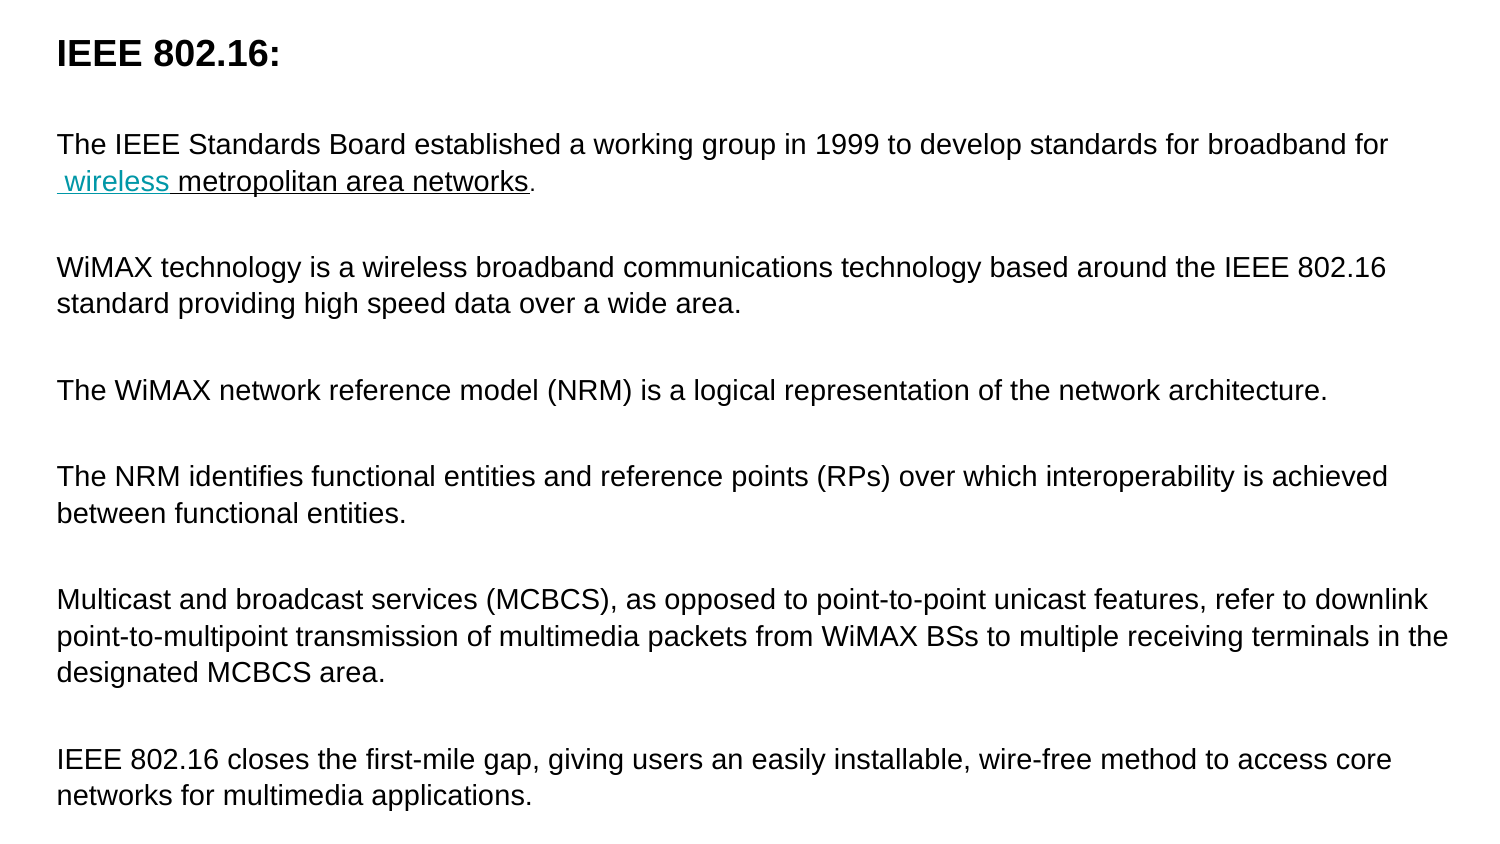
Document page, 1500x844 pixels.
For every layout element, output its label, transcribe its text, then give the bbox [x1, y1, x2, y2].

list IEEE 802.16: The IEEE Standards Board established a working group in 1999 to develop standards for broadband for wireless metropolitan area networks. WiMAX technology is a wireless broadband communications technology based around the IEEE 802.16 standard providing high speed data over a wide area. The WiMAX network reference model (NRM) is a logical representation of the network architecture. The NRM identifies functional entities and reference points (RPs) over which interoperability is achieved between functional entities. Multicast and broadcast services (MCBCS), as opposed to point‐to‐point unicast features, refer to downlink point‐to‐multipoint transmission of multimedia packets from WiMAX BSs to multiple receiving terminals in the designated MCBCS area. IEEE 802.16 closes the first-mile gap, giving users an easily installable, wire-free method to access core networks for multimedia applications. [41, 11, 1474, 823]
